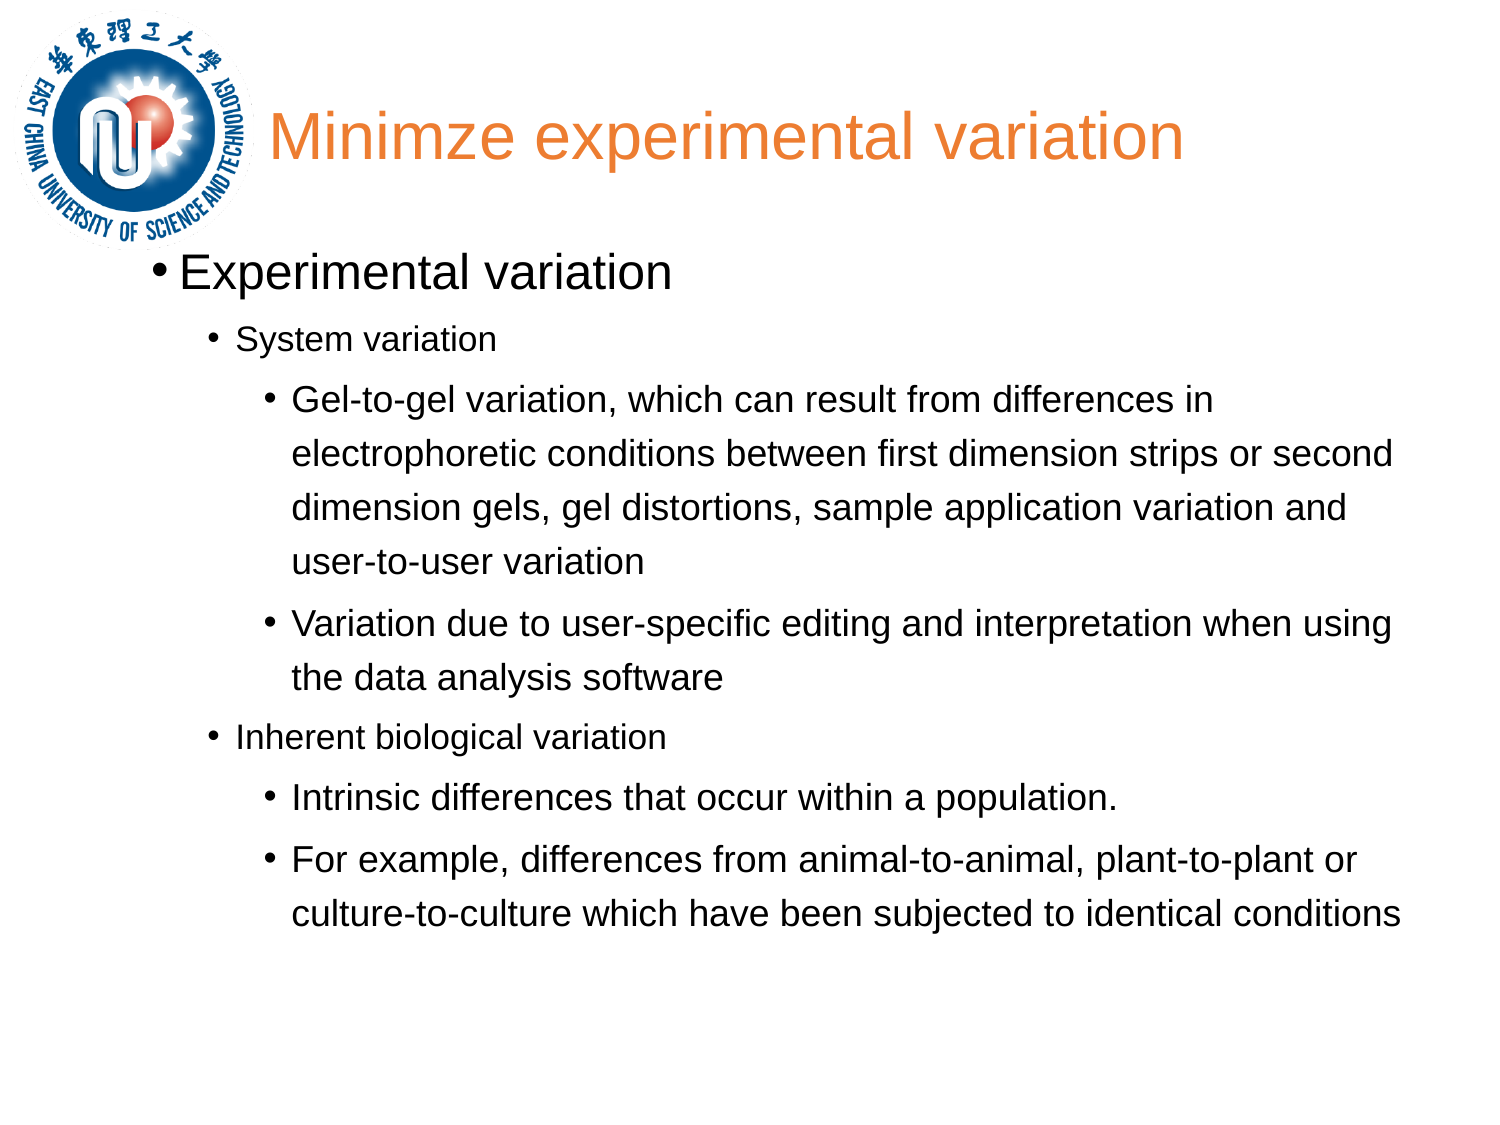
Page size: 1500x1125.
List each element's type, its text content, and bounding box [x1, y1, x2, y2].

picture [13, 9, 254, 250]
list Experimental variation System variation Gel-to-gel variation, which can result from differences in electrophoretic conditions between first dimension strips or second dimension gels, gel distortions, sample application variation and user-to-user variation Variation due to user-specific editing and interpretation when using the data analysis software Inherent biological variation Intrinsic differences that occur within a population. For example, differences from animal-to-animal, plant-to-plant or culture-to-culture which have been subjected to identical conditions [135, 220, 1425, 1035]
title Minimze experimental variation [253, 29, 1397, 220]
